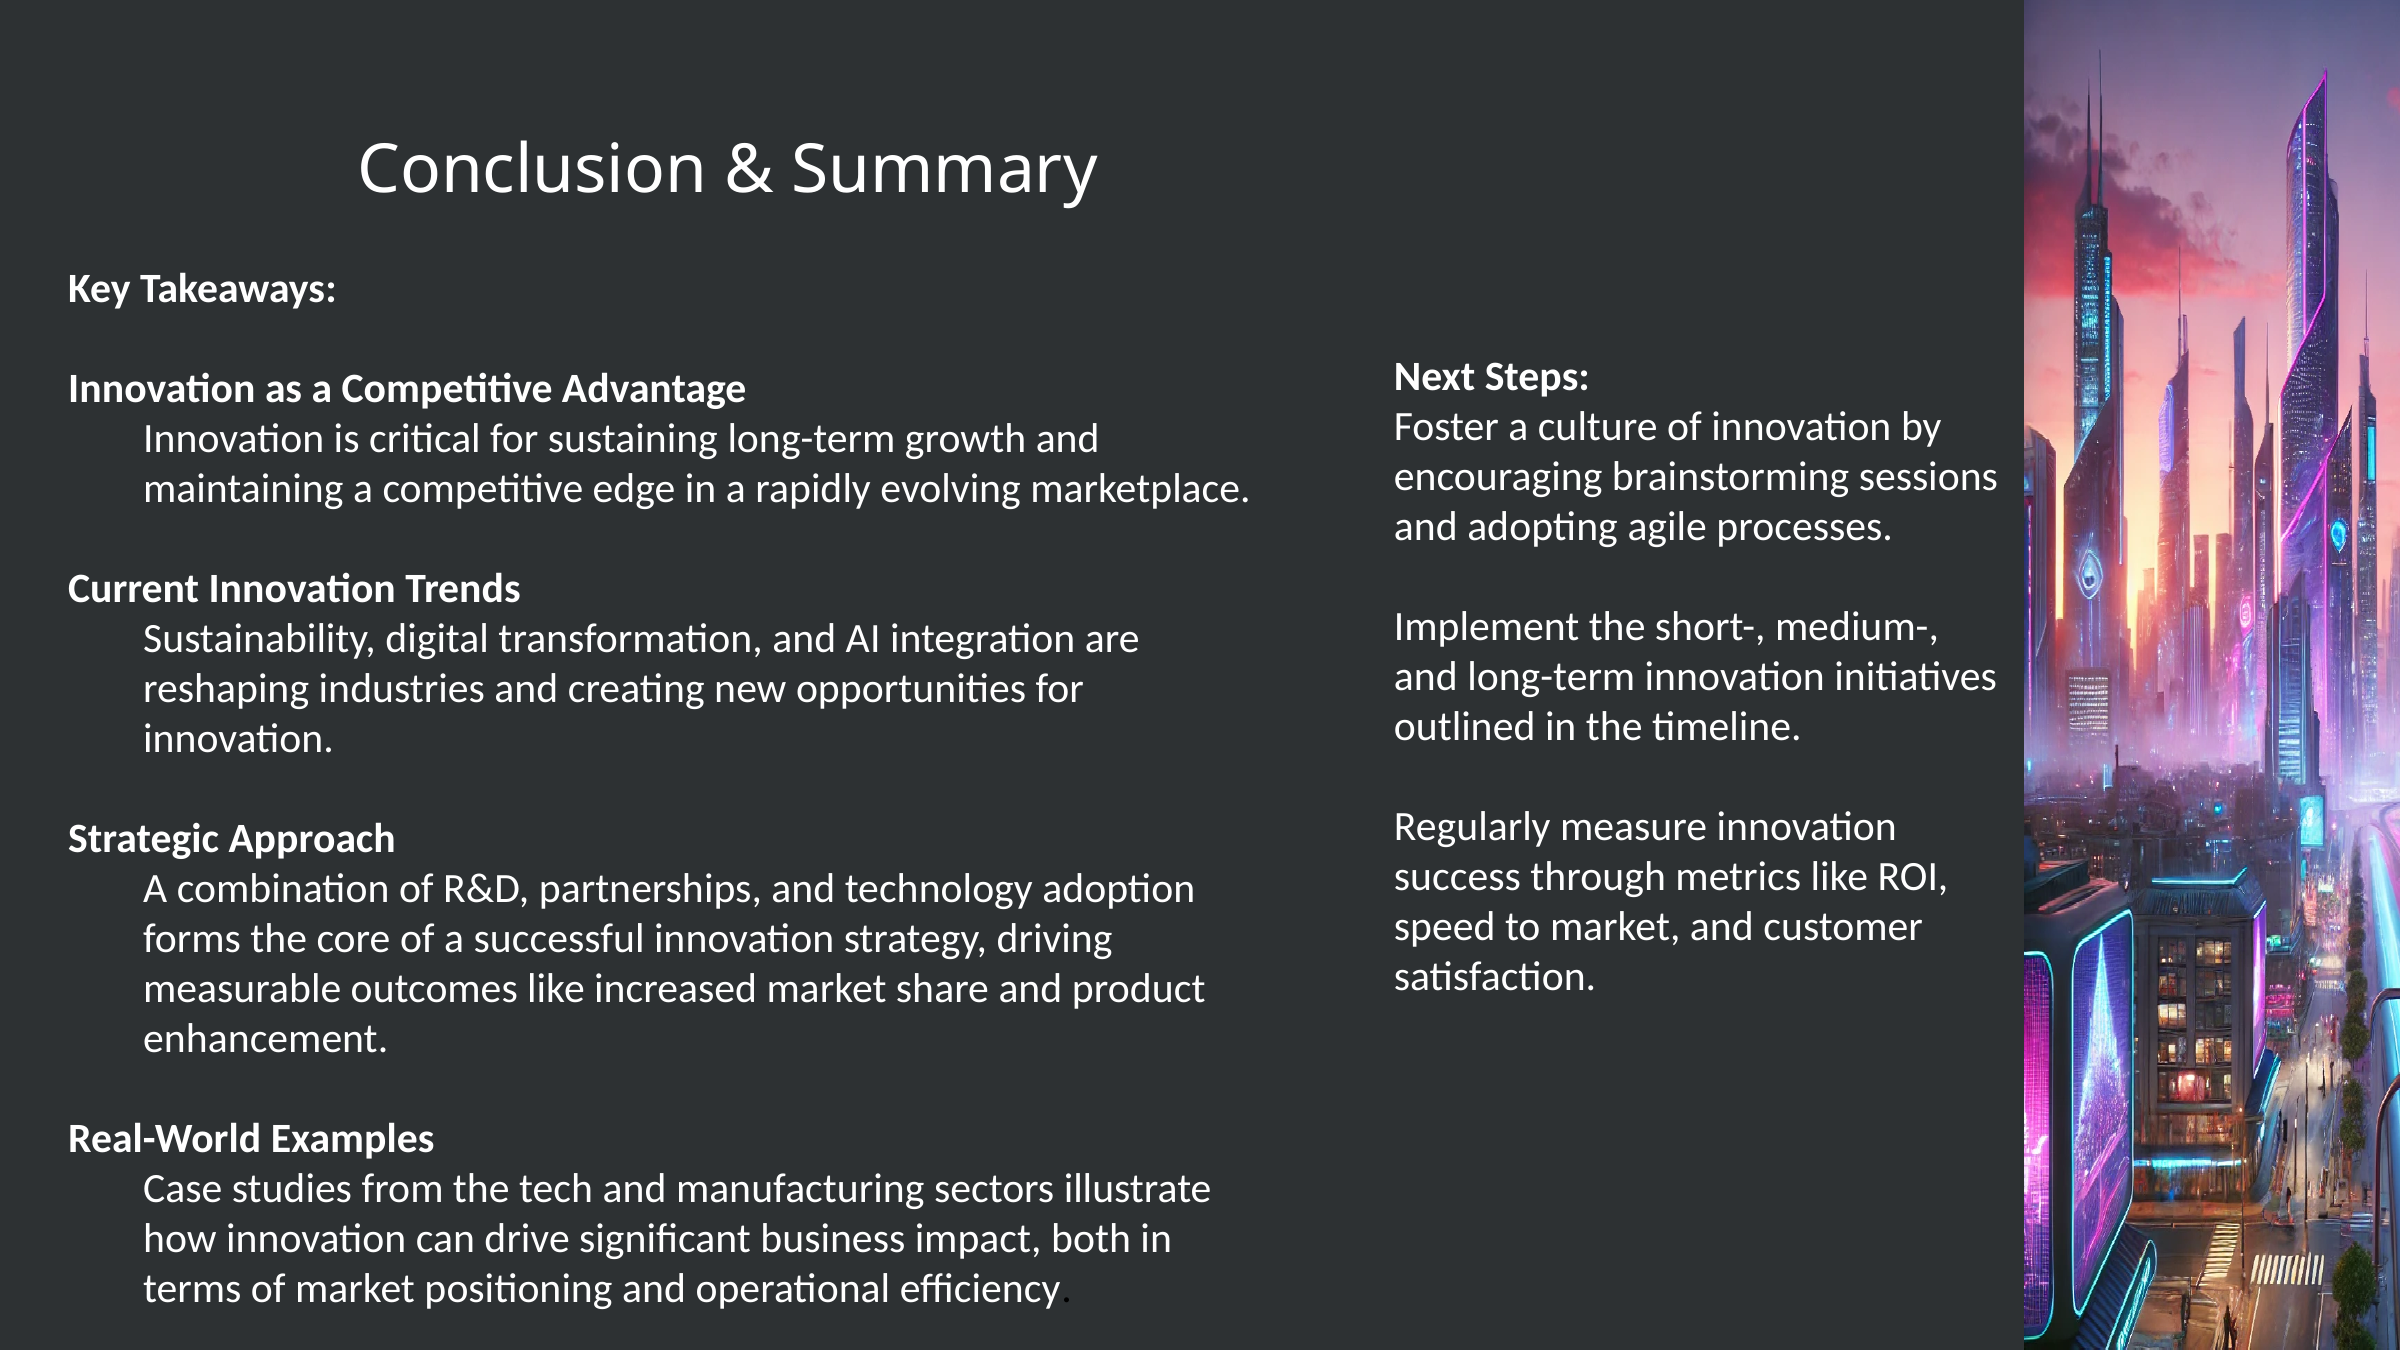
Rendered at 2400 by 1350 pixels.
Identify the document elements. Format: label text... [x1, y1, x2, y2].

text_box [25, 0, 557, 507]
text_box Next Steps: Foster a culture of innovation by encouraging brainstorming sessions and adopting agile processes. Implement the short-, medium-, and long-term innovation initiatives outlined in the timeline. Regularly measure innovation success through metrics like ROI, speed to market, and customer satisfaction. [1379, 341, 2024, 1057]
picture [2024, 0, 2400, 1350]
text_box Key Takeaways: Innovation as a Competitive Advantage Innovation is critical for sustaining long-term growth and maintaining a competitive edge in a rapidly evolving marketplace. Current Innovation Trends Sustainability, digital transformation, and AI integration are reshaping industries and creating new opportunities for innovation. Strategic Approach A combination of R&D, partnerships, and technology adoption forms the core of a successful innovation strategy, driving measurable outcomes like increased market share and product enhancement. Real-World Examples Case studies from the tech and manufacturing sectors illustrate how innovation can drive significant business impact, both in terms of market positioning and operational efficiency. [53, 253, 1288, 1350]
text_box Conclusion & Summary [557, 146, 1348, 266]
